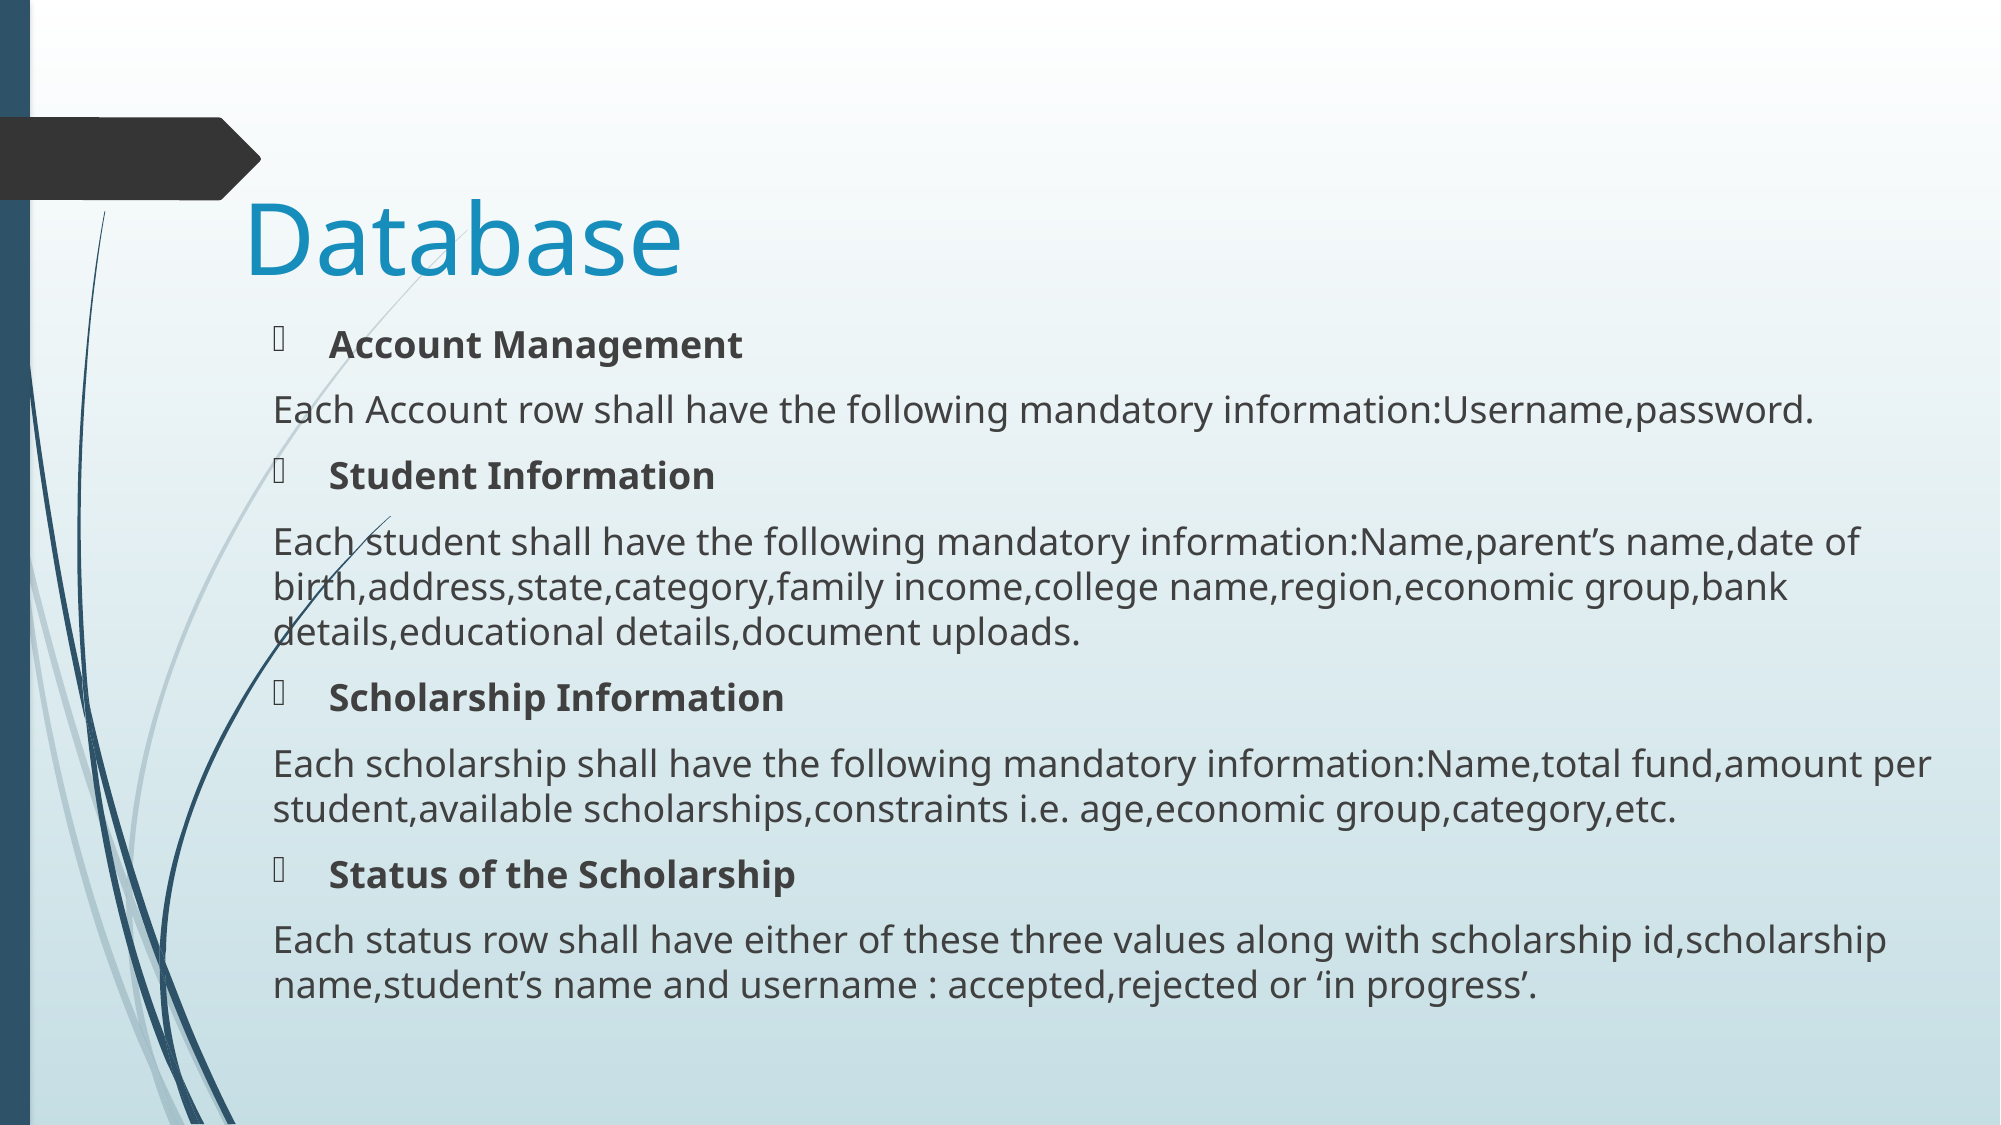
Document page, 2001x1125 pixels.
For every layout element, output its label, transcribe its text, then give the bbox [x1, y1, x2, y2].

title Database [227, 167, 1690, 378]
list Account Management Each Account row shall have the following mandatory information:Username,password. Student Information Each student shall have the following mandatory information:Name,parent’s name,date of birth,address,state,category,family income,college name,region,economic group,bank details,educational details,document uploads. Scholarship Information Each scholarship shall have the following mandatory information:Name,total fund,amount per student,available scholarships,constraints i.e. age,economic group,category,etc. Status of the Scholarship Each status row shall have either of these three values along with scholarship id,scholarship name,student’s name and username : accepted,rejected or ‘in progress’. [257, 313, 1977, 1125]
